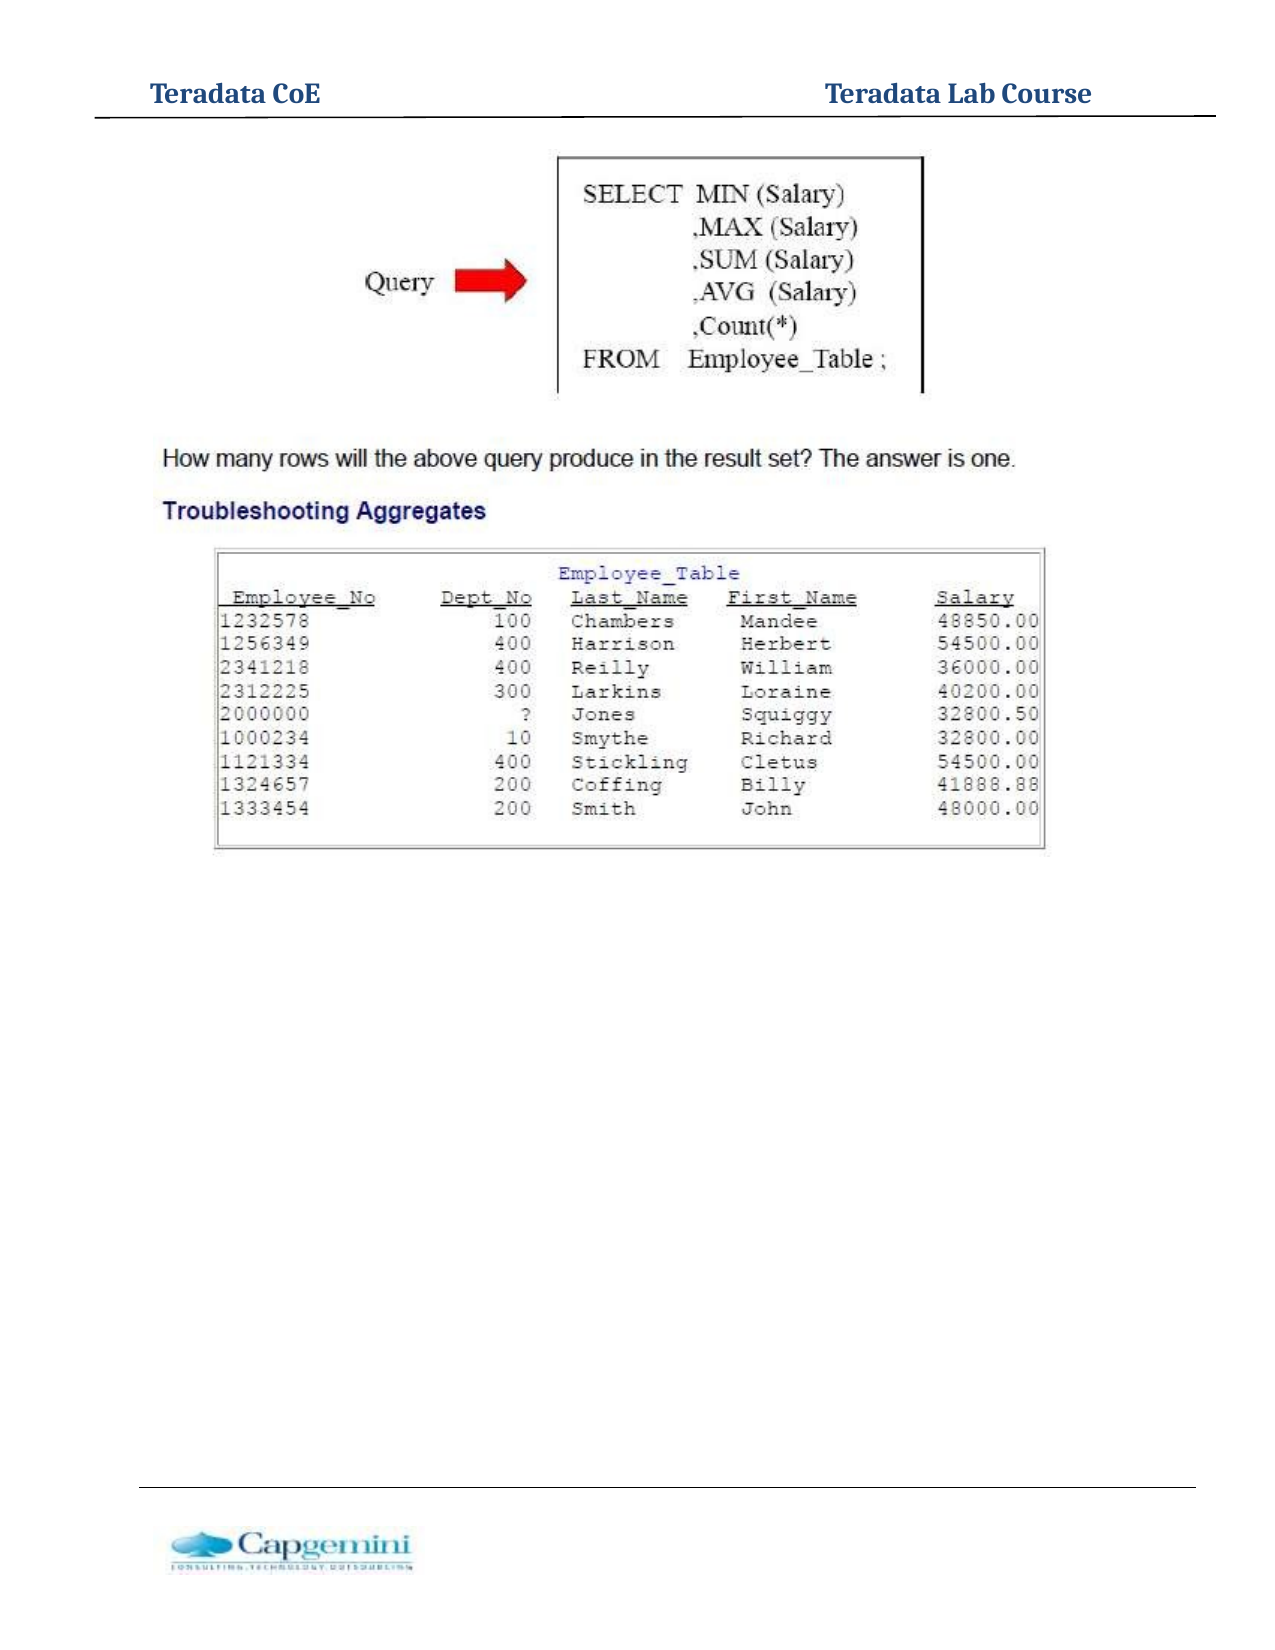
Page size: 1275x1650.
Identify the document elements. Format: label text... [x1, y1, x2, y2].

text_box [139, 1464, 1197, 1490]
text_box [153, 1526, 425, 1575]
text_box Teradata Lab Course [823, 76, 1109, 111]
text_box Teradata CoE [147, 76, 336, 111]
text_box [153, 149, 1128, 857]
